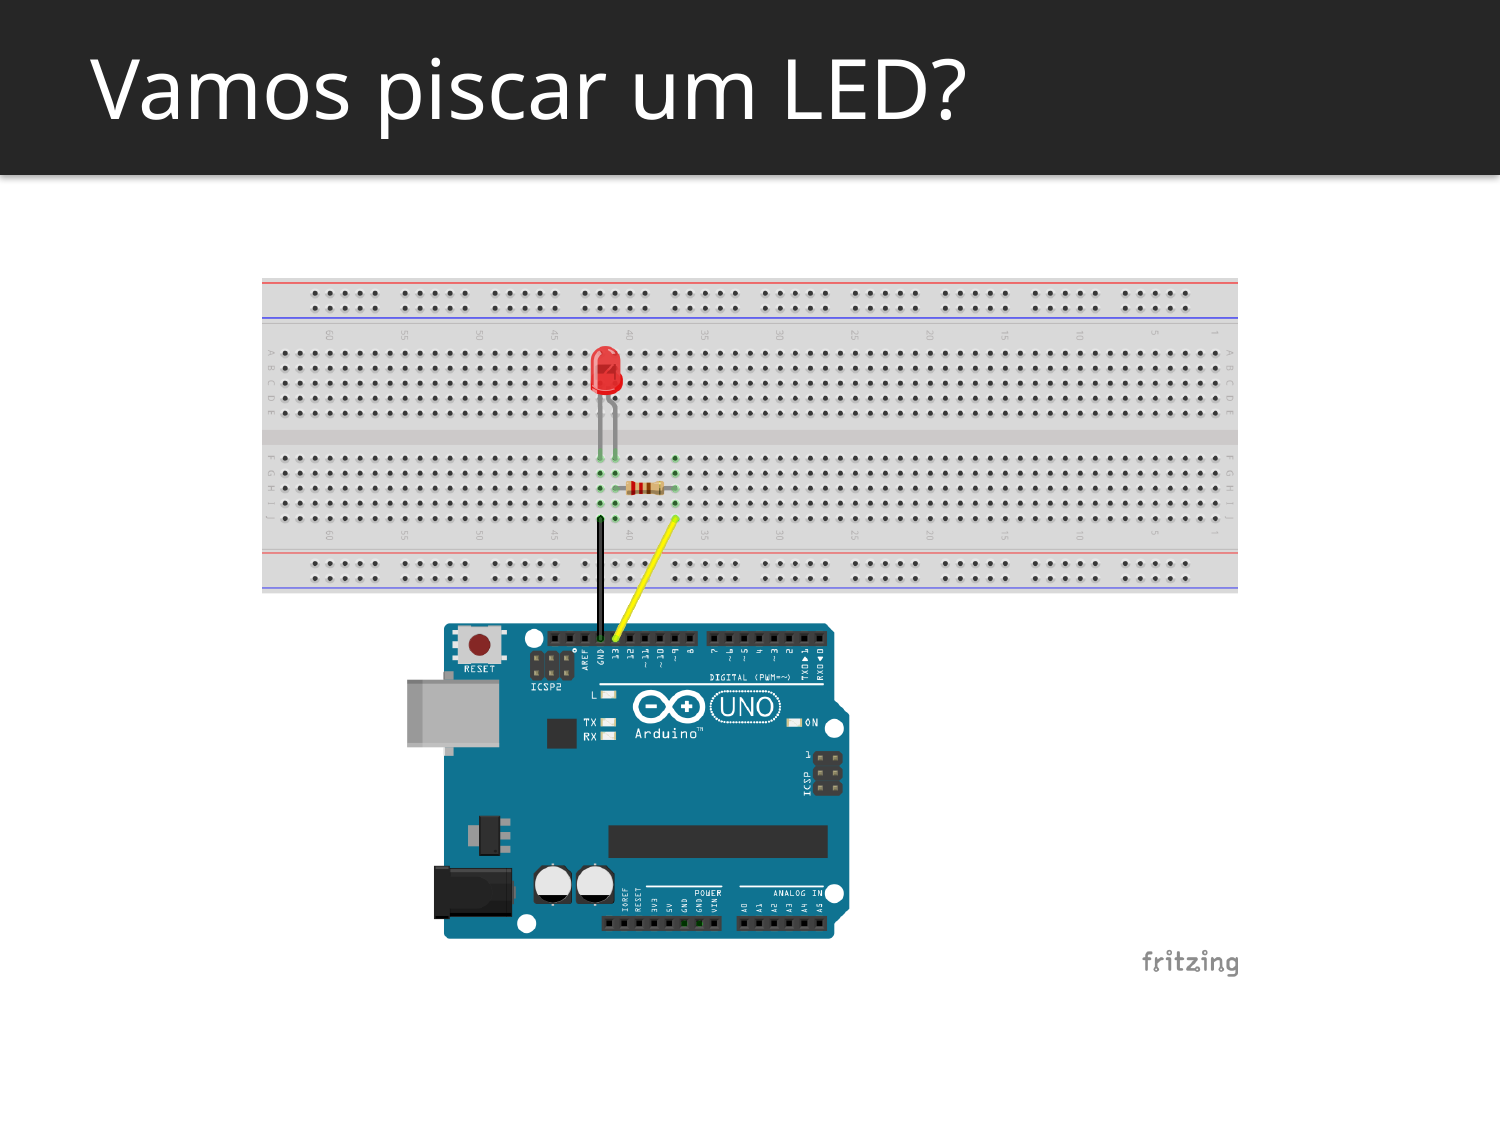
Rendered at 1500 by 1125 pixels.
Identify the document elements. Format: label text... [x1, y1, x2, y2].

title Vamos piscar um LED? [75, 0, 1425, 175]
picture [262, 278, 1238, 978]
text_box [0, 0, 1500, 176]
